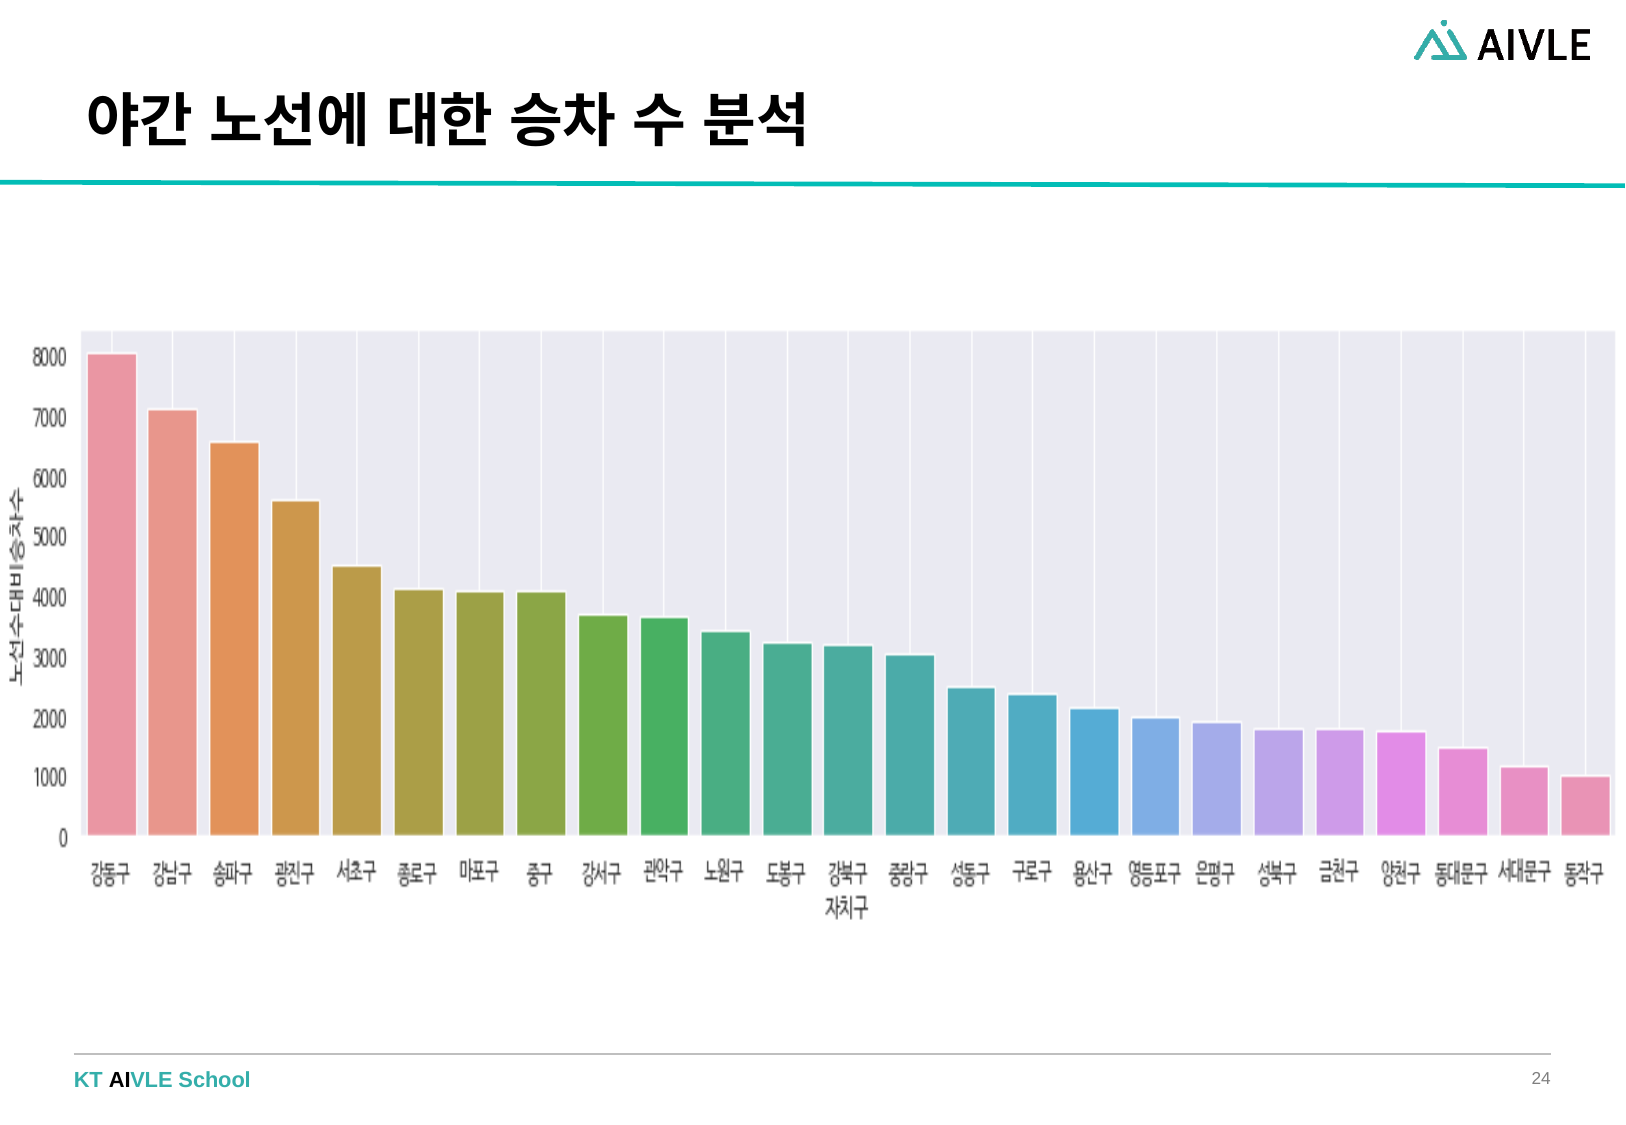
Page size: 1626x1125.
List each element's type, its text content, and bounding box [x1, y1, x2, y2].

title 야간 노선에 대한 승차 수 분석 [70, 83, 1514, 181]
picture [0, 313, 1625, 941]
picture [1414, 20, 1590, 60]
